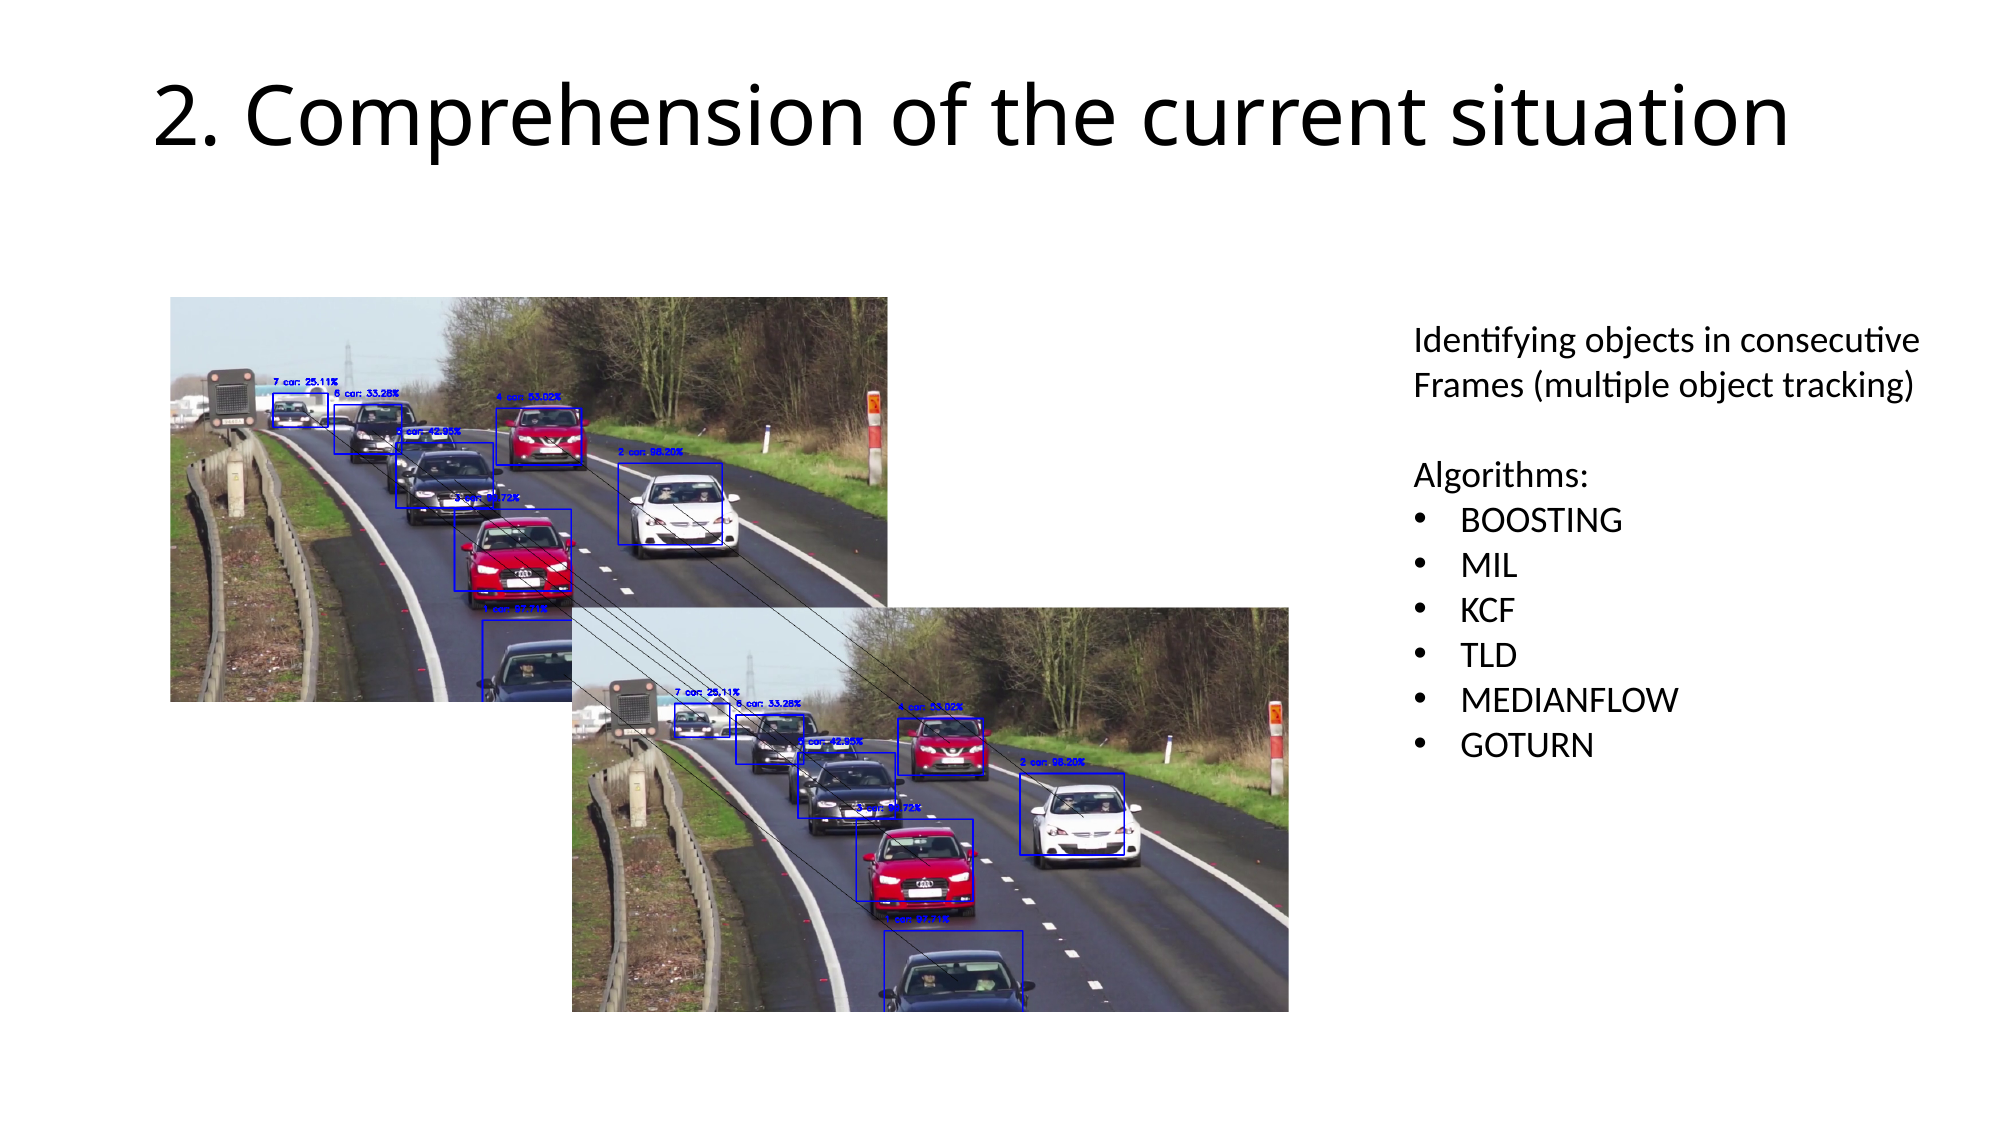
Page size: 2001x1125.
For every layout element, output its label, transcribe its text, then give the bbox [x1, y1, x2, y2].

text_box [170, 297, 1289, 1013]
text_box Identifying objects in consecutive Frames (multiple object tracking) Algorithms: BOOSTING MIL KCF TLD MEDIANFLOW GOTURN [1398, 307, 1936, 772]
title 2. Comprehension of the current situation [137, 64, 1863, 282]
